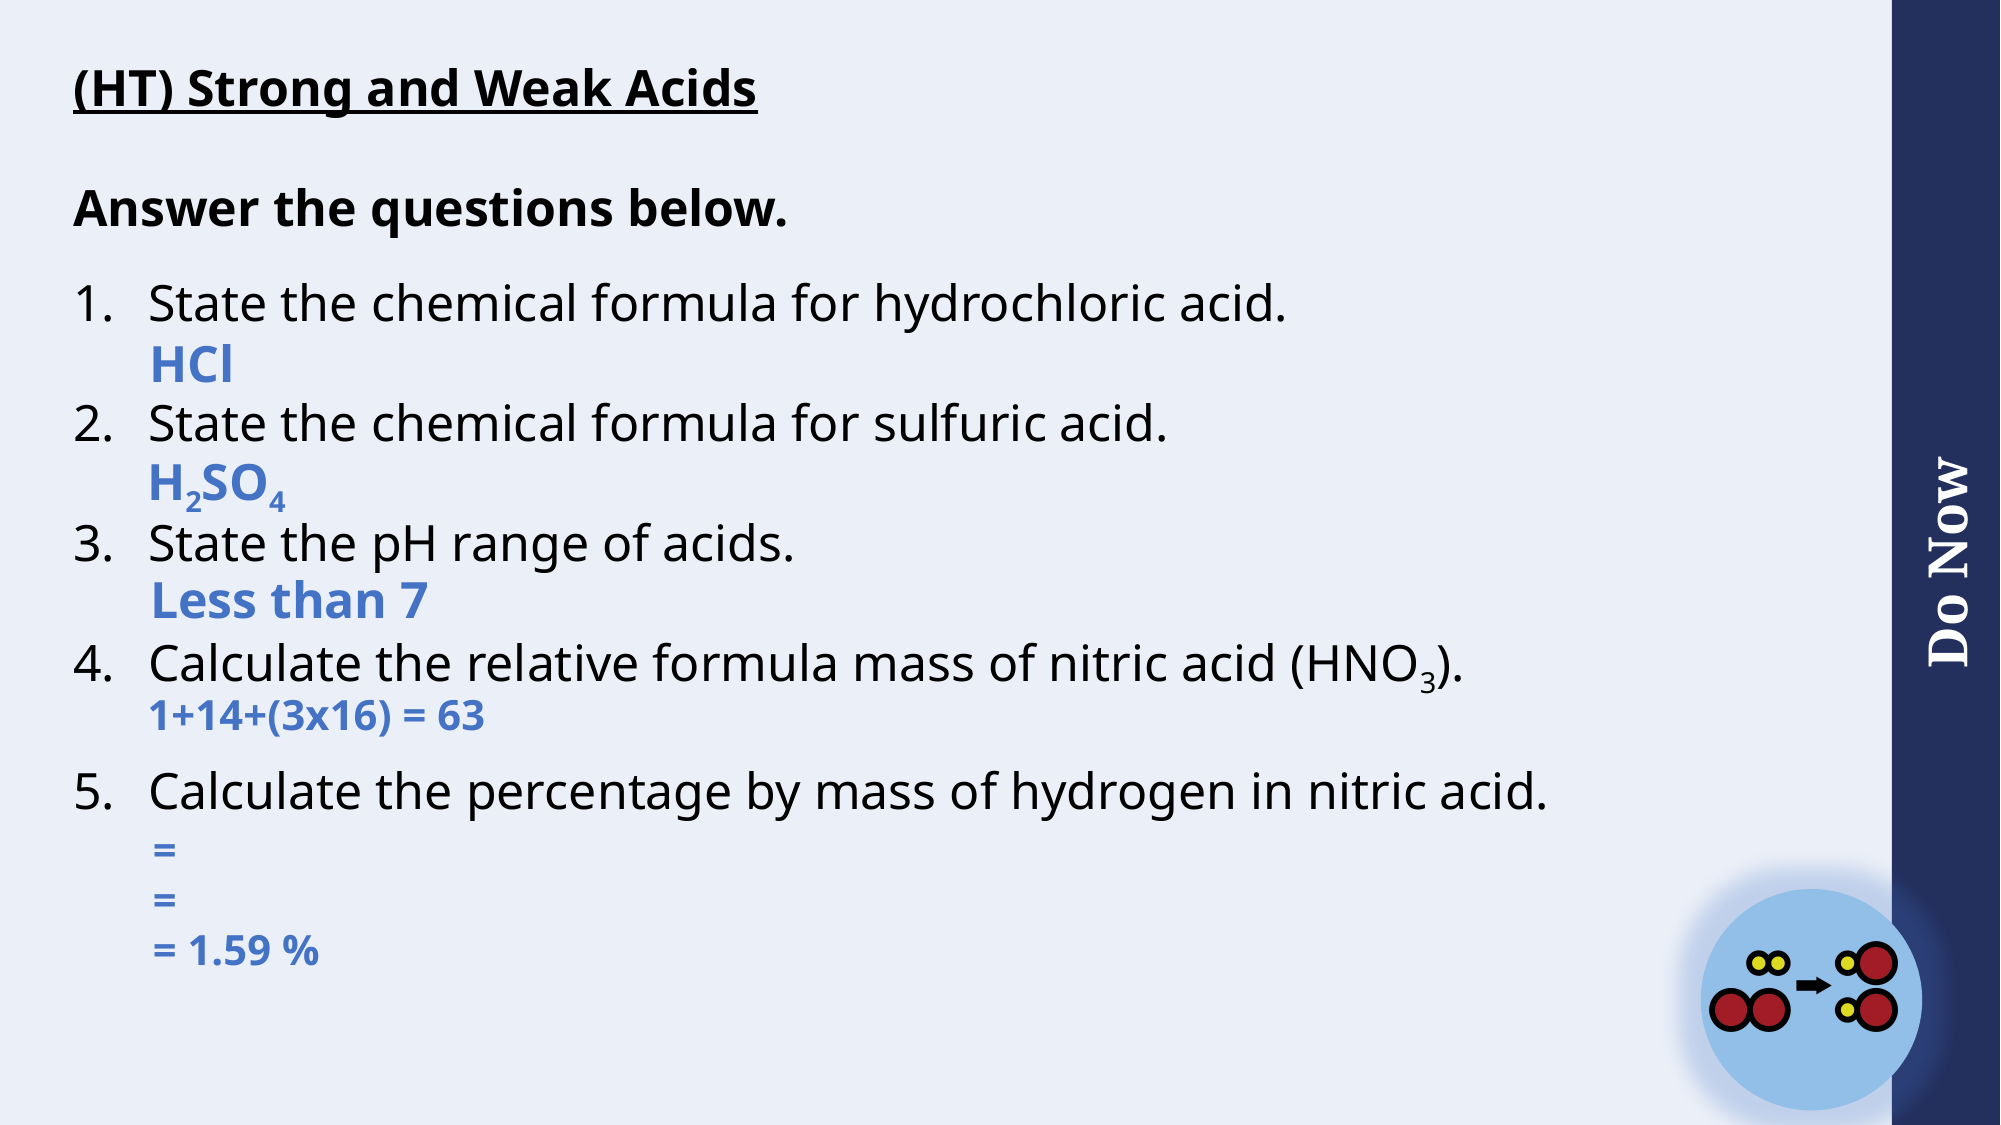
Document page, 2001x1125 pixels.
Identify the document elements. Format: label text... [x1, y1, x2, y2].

text_box (HT) Strong and Weak Acids Answer the questions below. State the chemical formula for hydrochloric acid. State the chemical formula for sulfuric acid. State the pH range of acids. Calculate the relative formula mass of nitric acid (HNO3). Calculate the percentage by mass of hydrogen in nitric acid. [58, 48, 1815, 827]
picture [1709, 941, 1898, 1032]
text_box Less than 7 [134, 561, 565, 637]
text_box H2SO4 [132, 442, 562, 527]
text_box HCl [134, 324, 1586, 400]
text_box 1+14+(3x16) = 63 [132, 681, 893, 746]
